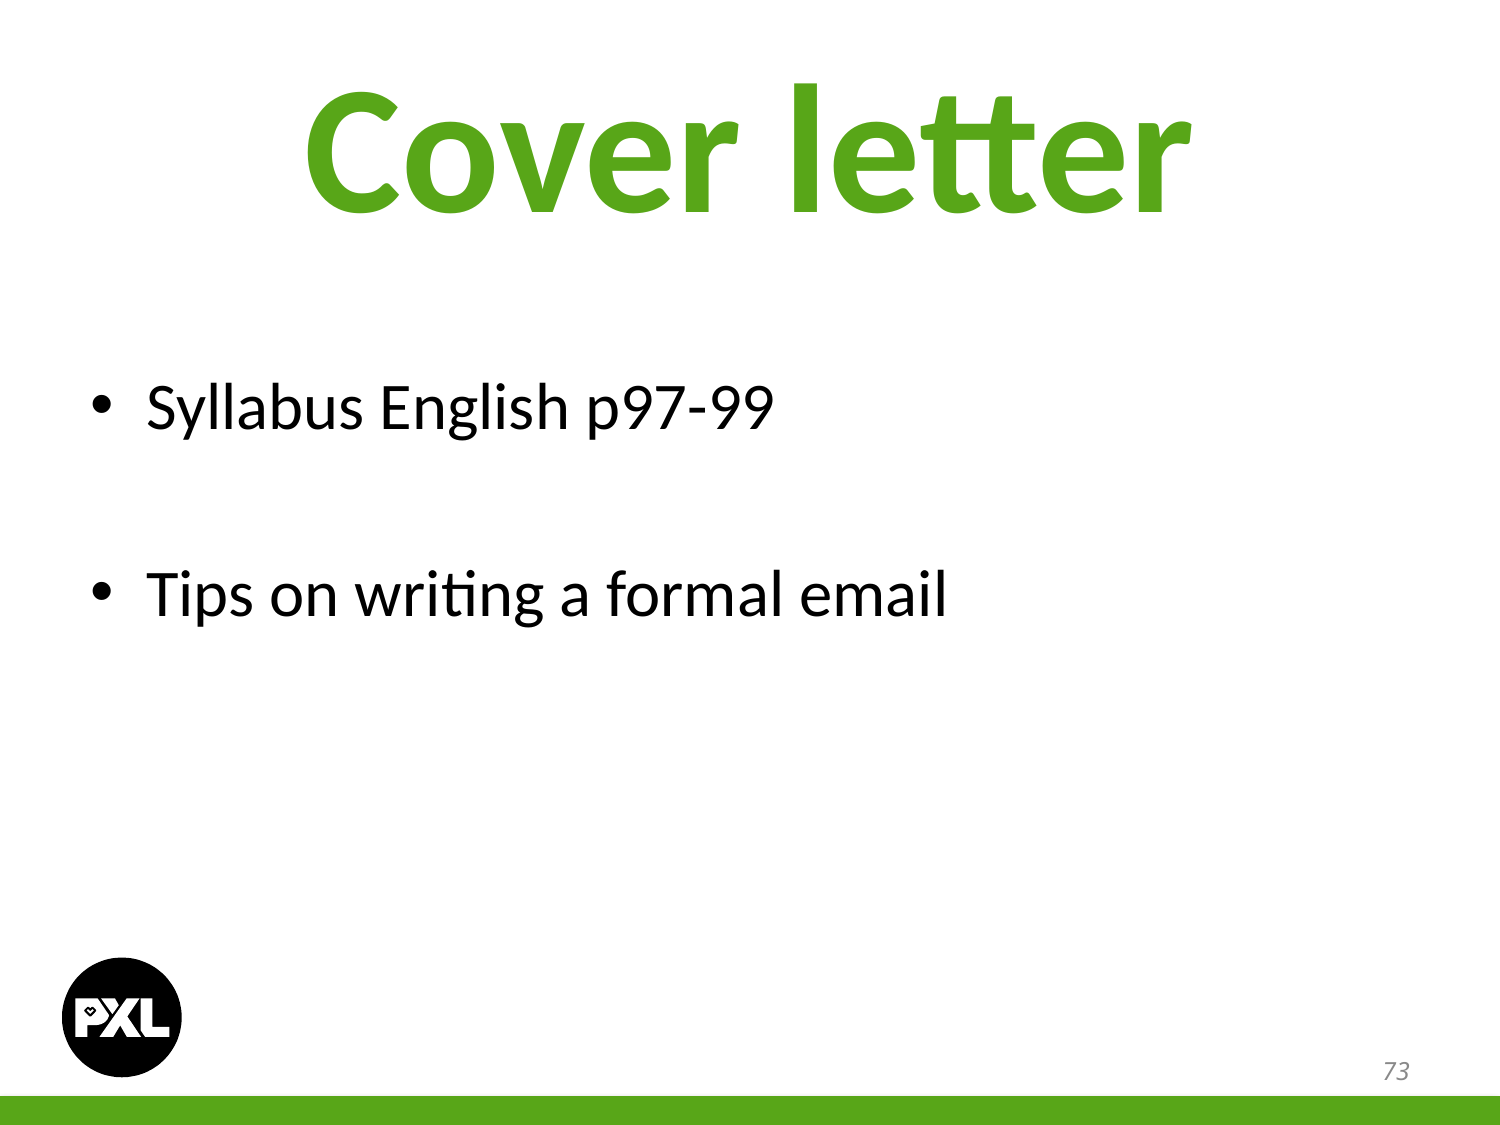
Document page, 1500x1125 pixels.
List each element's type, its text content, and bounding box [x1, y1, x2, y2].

title Cover letter [75, 45, 1425, 233]
list Syllabus English p97-99 Tips on writing a formal email [75, 262, 1425, 1005]
slide_number 73 [1074, 1042, 1425, 1103]
